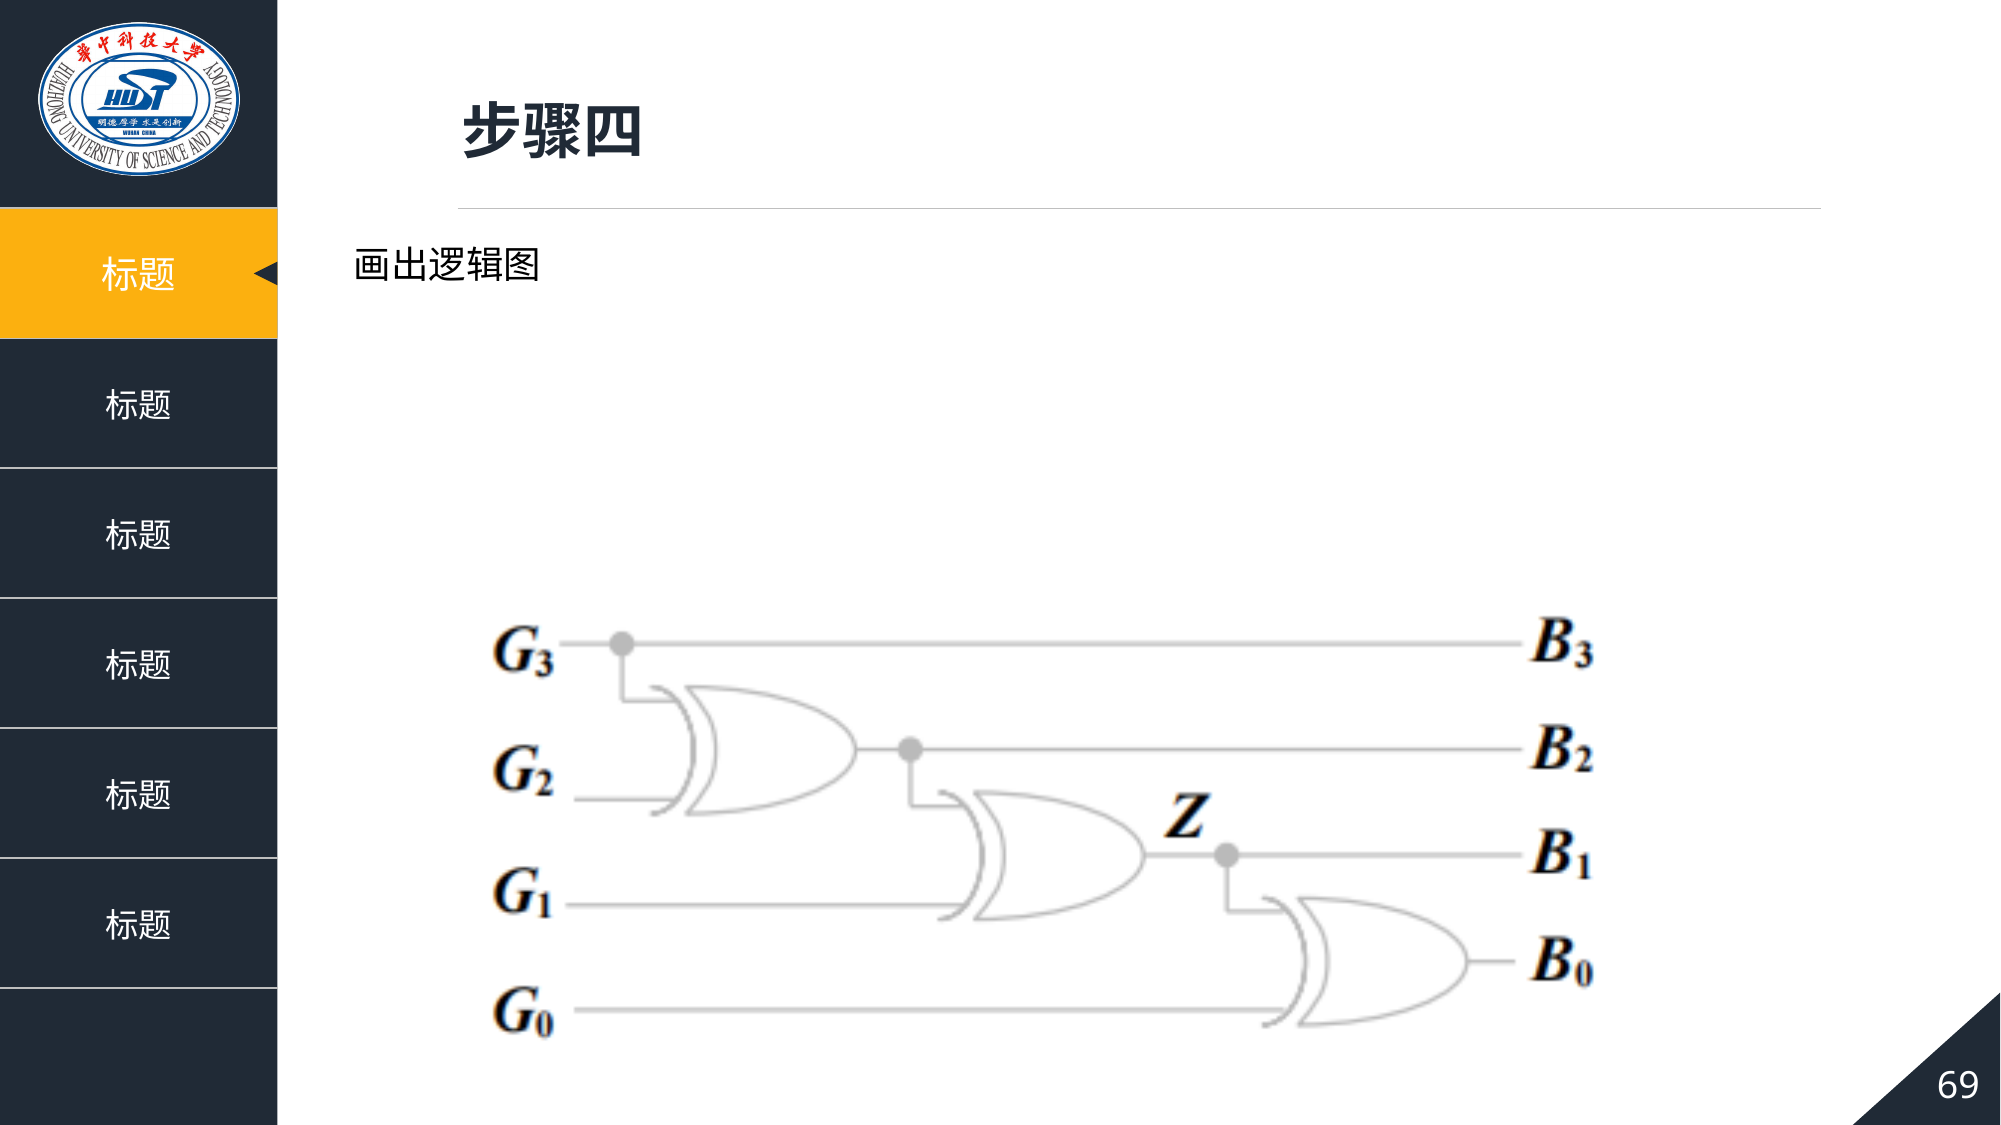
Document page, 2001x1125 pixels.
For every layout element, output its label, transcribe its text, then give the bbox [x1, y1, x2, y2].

text_box 画出逻辑图 [339, 233, 1354, 294]
picture [444, 567, 1698, 1048]
picture [38, 22, 240, 176]
text_box 步骤四 [445, 84, 660, 173]
